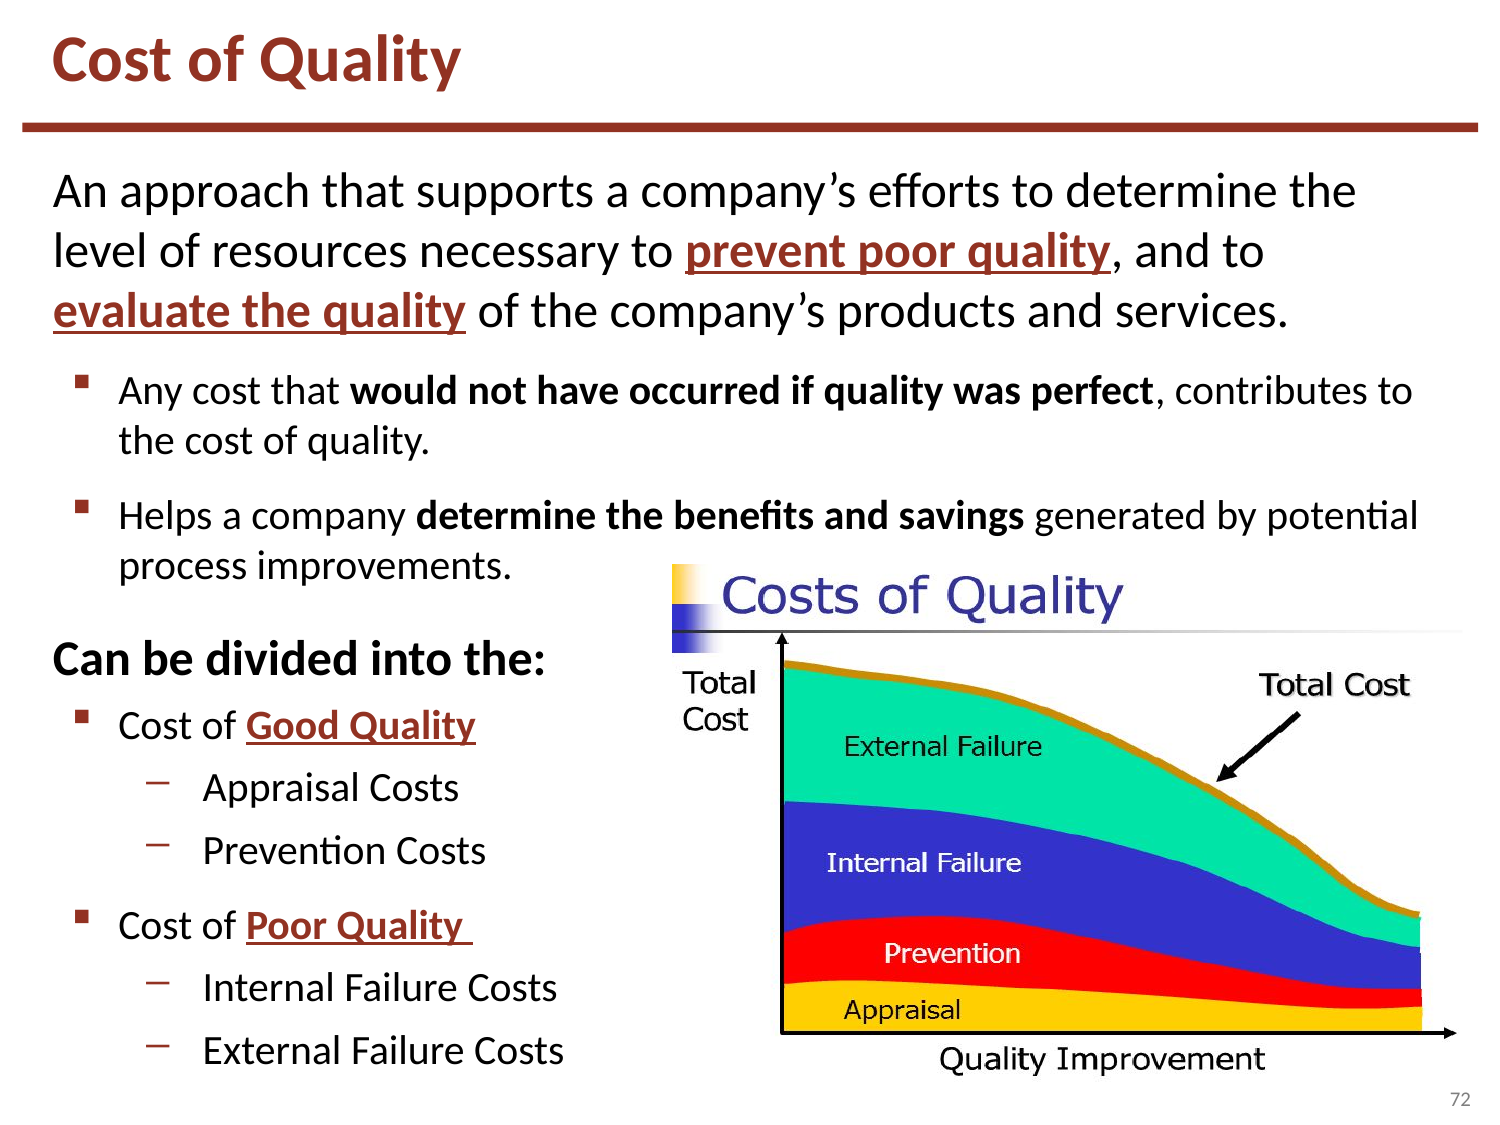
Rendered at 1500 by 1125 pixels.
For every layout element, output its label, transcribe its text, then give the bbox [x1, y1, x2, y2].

text_box Cost of Quality [37, 22, 1142, 102]
text_box An approach that supports a company’s efforts to determine the level of resources necessary to prevent poor quality, and to evaluate the quality of the company’s products and services. Any cost that would not have occurred if quality was perfect, contributes to the cost of quality. Helps a company determine the benefits and savings generated by potential process improvements. Can be divided into the: Cost of Good Quality Appraisal Costs Prevention Costs Cost of Poor Quality Internal Failure Costs External Failure Costs [38, 149, 1463, 1081]
picture [671, 564, 1463, 1082]
